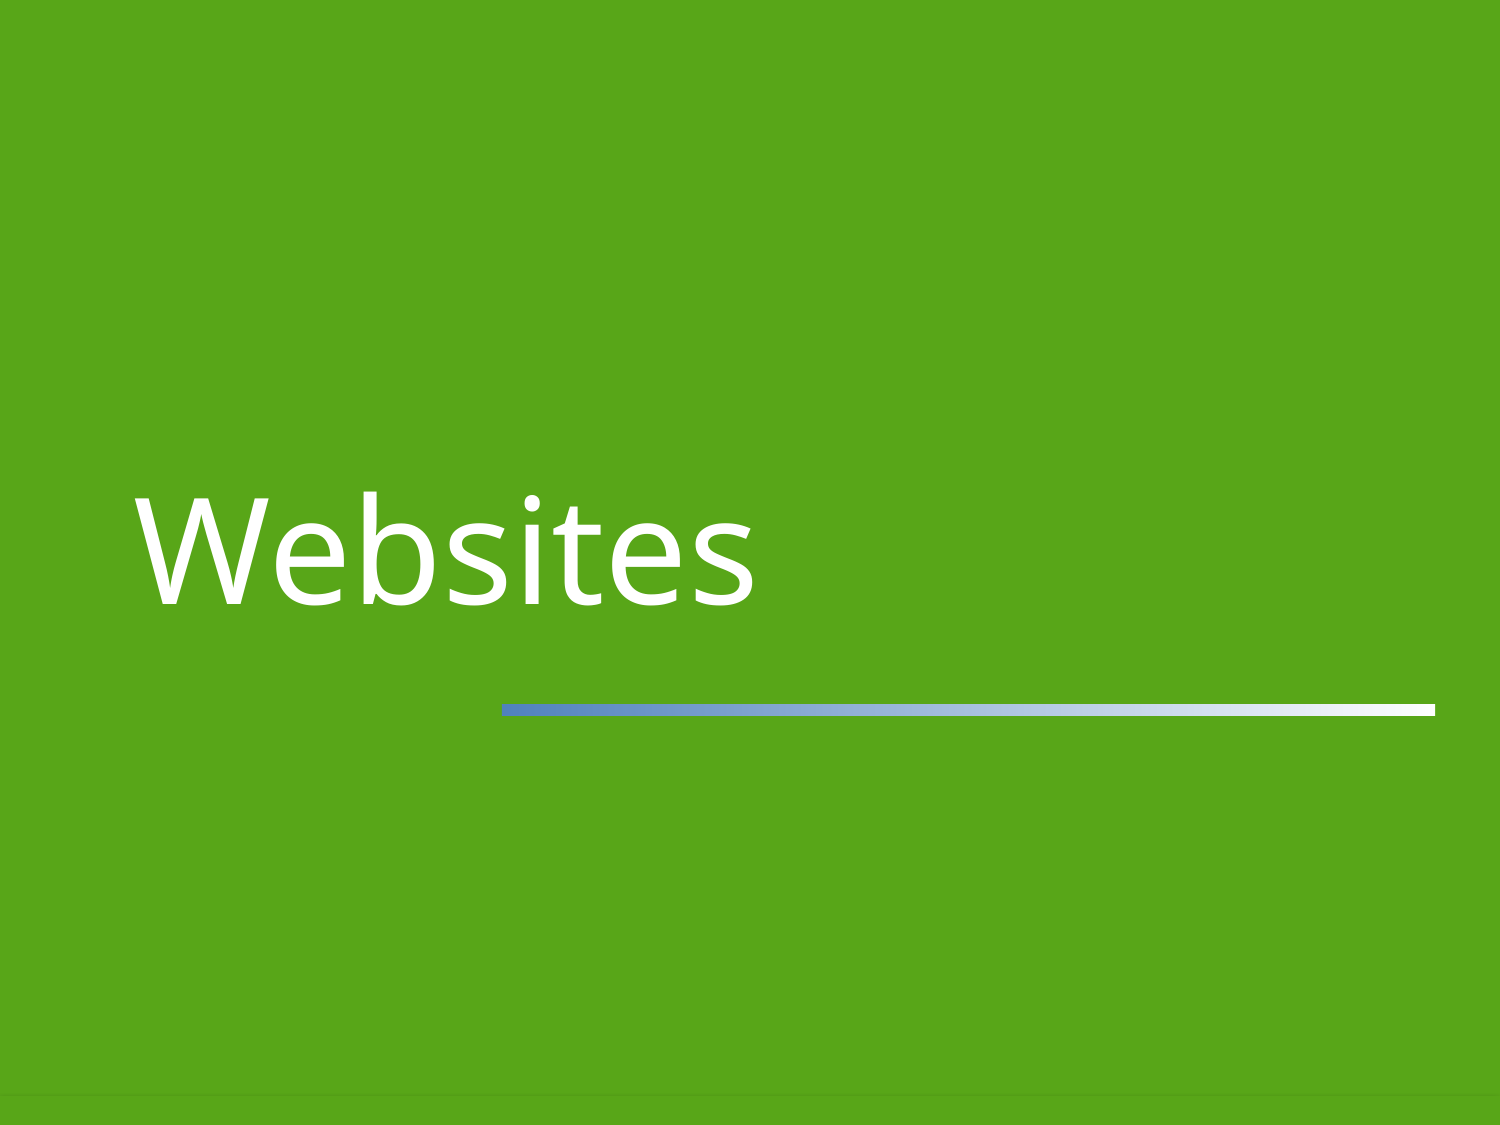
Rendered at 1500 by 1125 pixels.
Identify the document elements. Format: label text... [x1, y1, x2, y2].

text_box [501, 704, 1436, 716]
list Websites [118, 476, 1394, 723]
